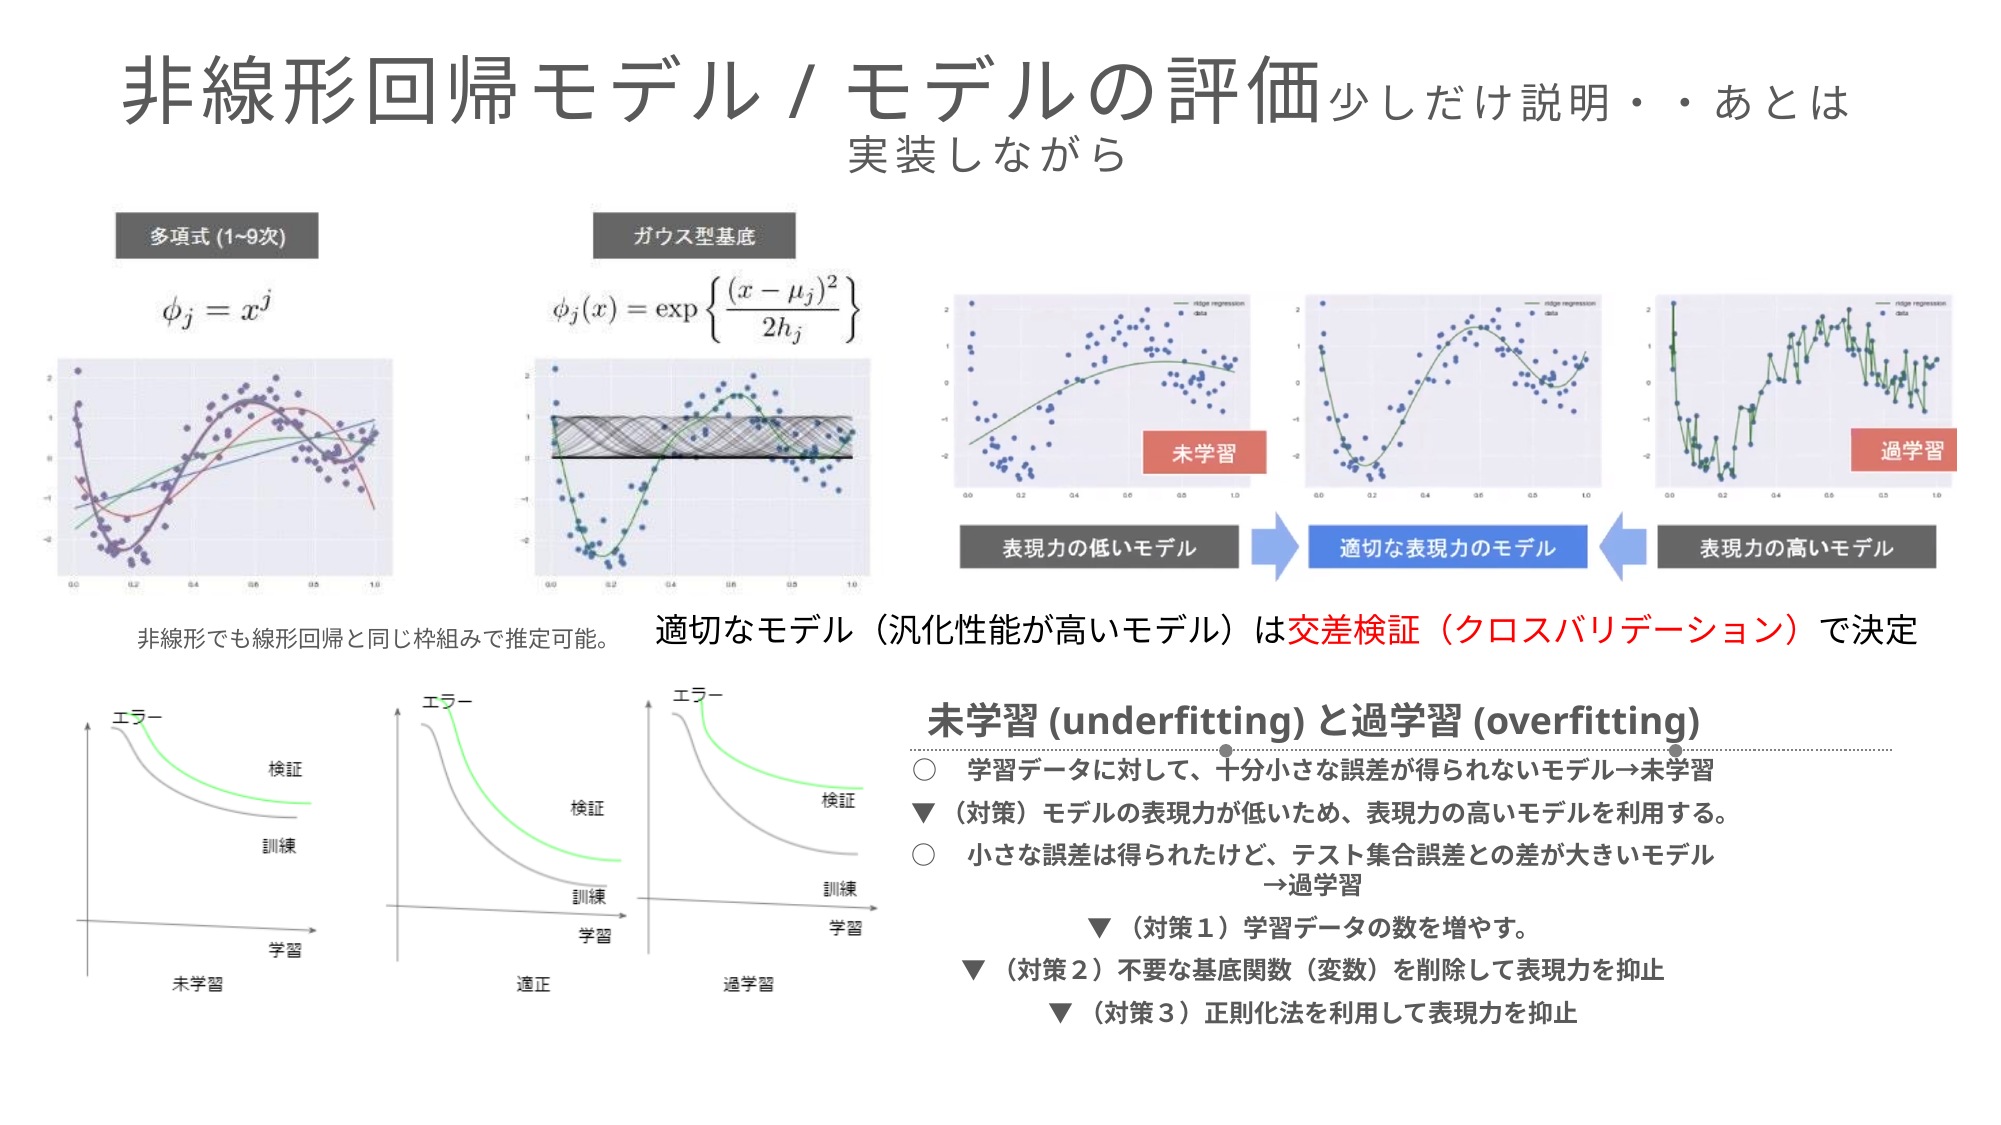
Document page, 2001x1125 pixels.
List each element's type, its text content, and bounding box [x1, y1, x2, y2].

list 未学習(underfitting)と過学習(overfitting) ○ 学習データに対して、十分小さな誤差が得られないモデル→未学習 ▼（対策）モデルの表現力が低いため、表現力の高いモデルを利用する。 ○ 小さな誤差は得られたけど、テスト集合誤差との差が大きいモデル→過学習 ▼（対策１）学習データの数を増やす。 ▼（対策２）不要な基底関数（変数）を削除して表現力を抑止 ▼（対策３）正則化法を利用して表現力を抑止 [909, 689, 1719, 1067]
picture [36, 203, 891, 602]
text_box 非線形でも線形回帰と同じ枠組みで推定可能。 [137, 616, 749, 658]
picture [74, 658, 910, 1019]
text_box 適切なモデル（汎化性能が高いモデル）は交差検証（クロスバリデーション）で決定 [641, 602, 2000, 657]
title 非線形回帰モデル/モデルの評価少しだけ説明・・あとは実装しながら [88, 30, 1889, 204]
picture [932, 278, 1957, 582]
